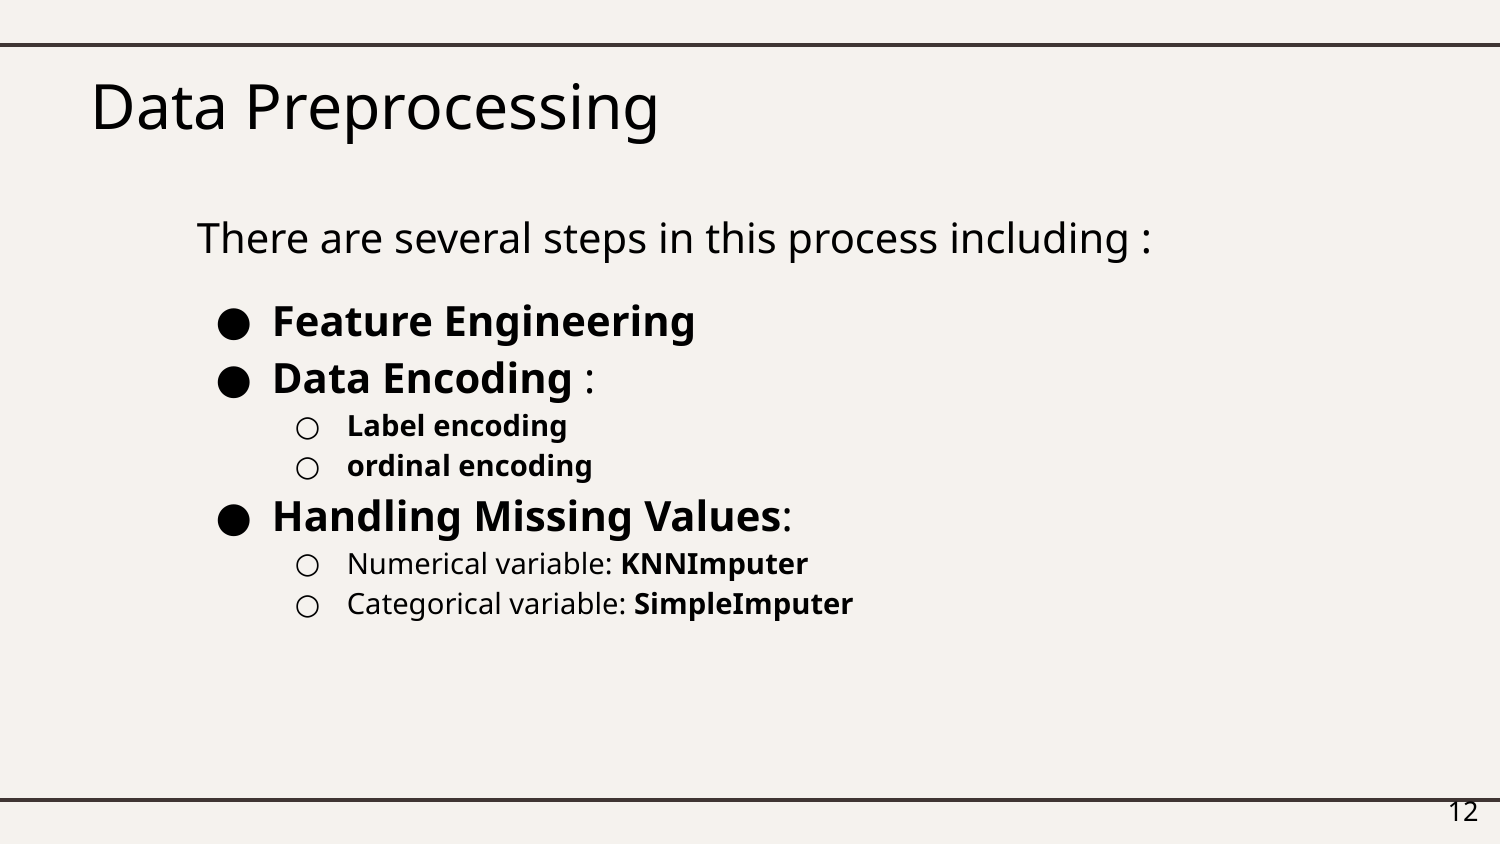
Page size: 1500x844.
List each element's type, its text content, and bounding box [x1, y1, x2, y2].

slide_number ‹#› [1403, 779, 1494, 844]
title Data Preprocessing [62, 51, 691, 146]
subtitle There are several steps in this process including : Feature Engineering Data Encoding : Label encoding ordinal encoding Handling Missing Values: Numerical variable: KNNImputer Categorical variable: SimpleImputer [181, 189, 1303, 749]
